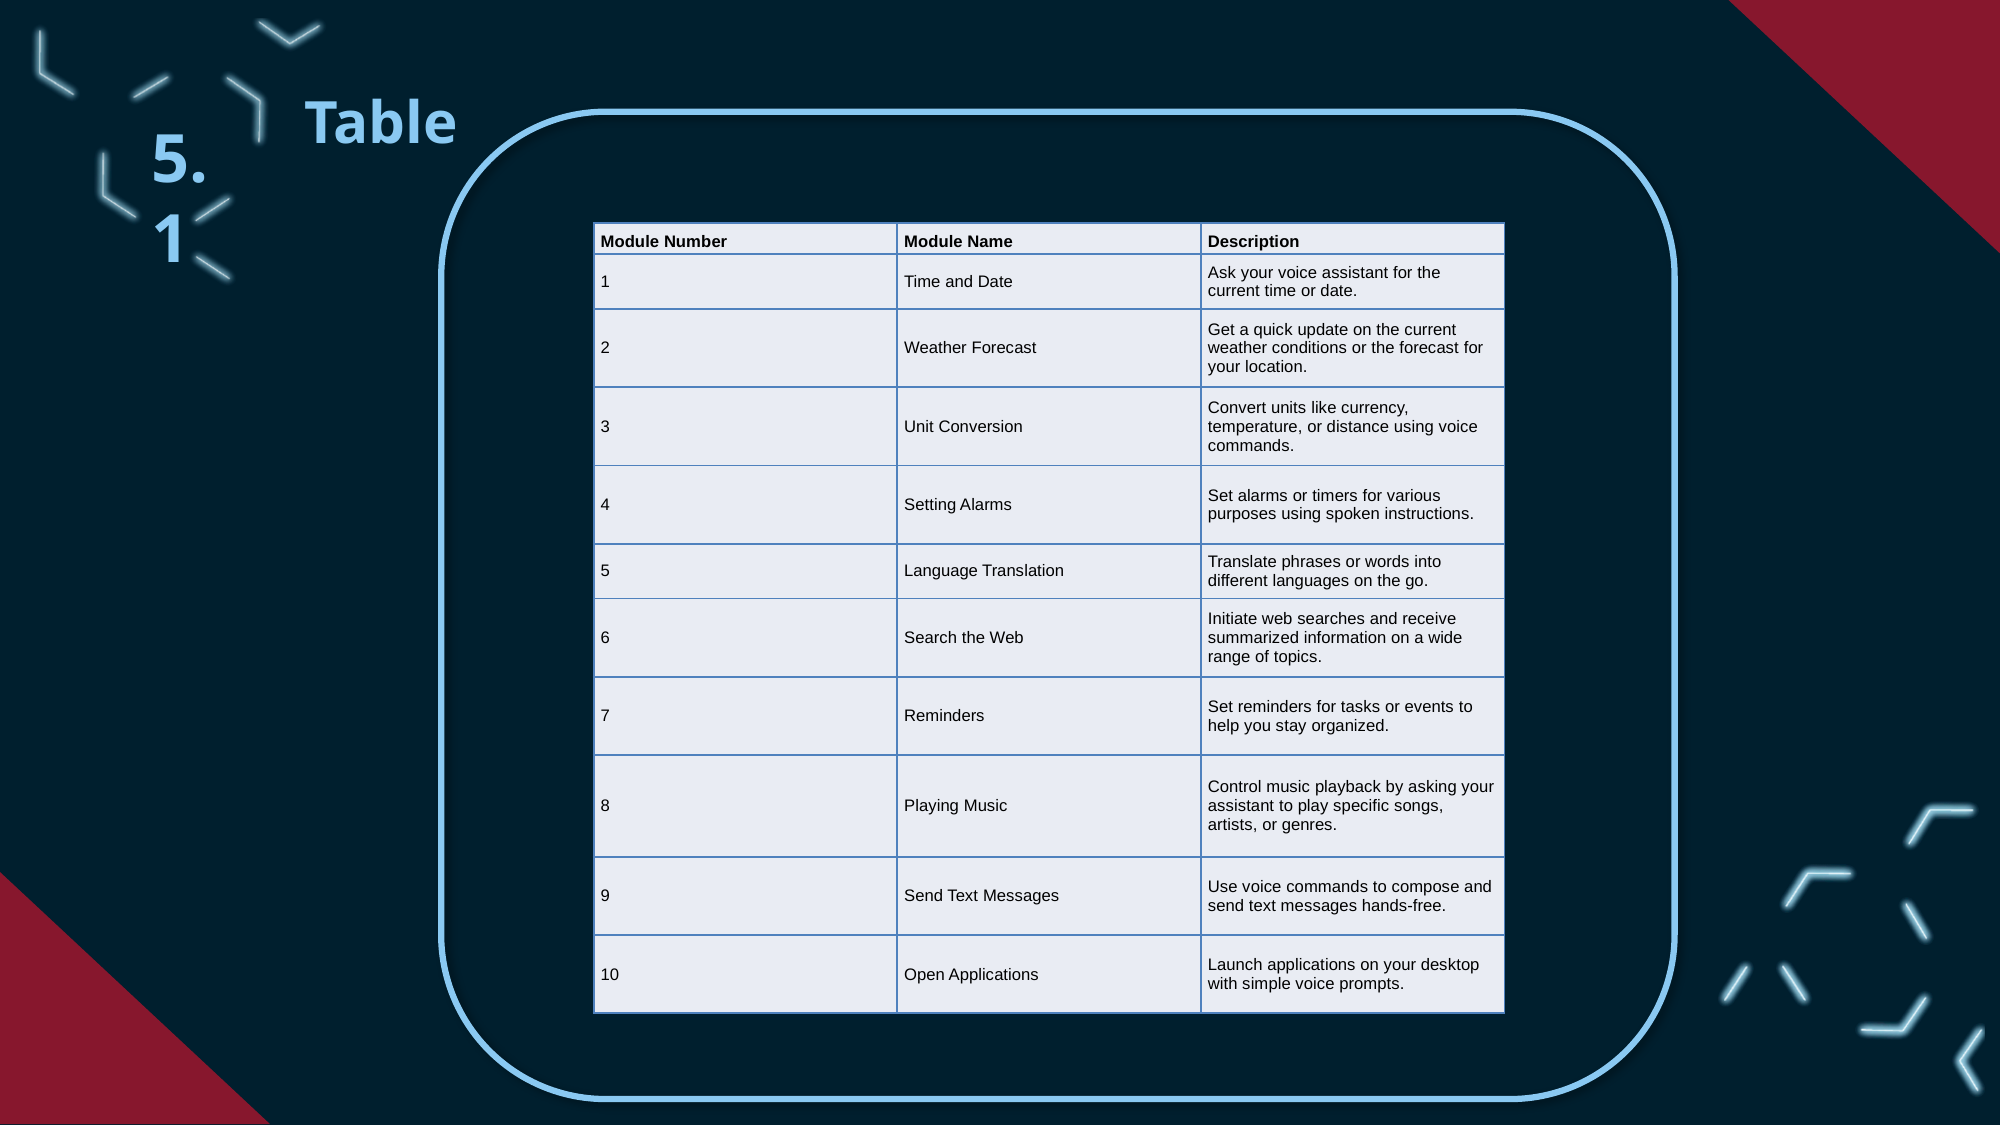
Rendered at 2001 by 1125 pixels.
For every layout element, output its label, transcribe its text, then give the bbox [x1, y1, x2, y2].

table_cell Open Applications [898, 936, 1200, 1012]
table_cell Use voice commands to compose and send text messages hands-free. [1202, 858, 1504, 934]
table_cell Initiate web searches and receive summarized information on a wide range of topics. [1202, 599, 1504, 676]
table_cell Search the Web [898, 599, 1200, 676]
table_cell Control music playback by asking your assistant to play specific songs, artists, or genres. [1202, 756, 1504, 856]
table_cell Ask your voice assistant for the current time or date. [1202, 255, 1504, 308]
table_cell Translate phrases or words into different languages on the go. [1202, 545, 1504, 598]
table_cell Set alarms or timers for various purposes using spoken instructions. [1202, 466, 1504, 543]
table_header Description [1202, 224, 1504, 253]
table_cell Language Translation [898, 545, 1200, 598]
table_cell Send Text Messages [898, 858, 1200, 934]
table_cell 1 [595, 255, 896, 308]
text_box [23, 18, 889, 294]
table_cell Reminders [898, 678, 1200, 754]
table_cell Playing Music [898, 756, 1200, 856]
table_cell Setting Alarms [898, 466, 1200, 543]
picture [1709, 793, 1985, 1100]
table_cell 5 [595, 545, 896, 598]
table_cell Time and Date [898, 255, 1200, 308]
table_cell 10 [595, 936, 896, 1012]
table_cell 3 [595, 388, 896, 465]
table_cell 7 [595, 678, 896, 754]
table_cell Weather Forecast [898, 310, 1200, 386]
table_cell Get a quick update on the current weather conditions or the forecast for your location. [1202, 310, 1504, 386]
table_cell 4 [595, 466, 896, 543]
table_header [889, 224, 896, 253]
table_cell Launch applications on your desktop with simple voice prompts. [1202, 936, 1504, 1012]
table_header Module Name [898, 224, 1200, 253]
table_cell Convert units like currency, temperature, or distance using voice commands. [1202, 388, 1504, 465]
table_cell 9 [595, 858, 896, 934]
table_cell Set reminders for tasks or events to help you stay organized. [1202, 678, 1504, 754]
table_cell 6 [595, 599, 896, 676]
table_cell 2 [595, 310, 896, 386]
table_cell 8 [595, 756, 896, 856]
table_cell Unit Conversion [898, 388, 1200, 465]
text_box [440, 110, 1676, 1101]
